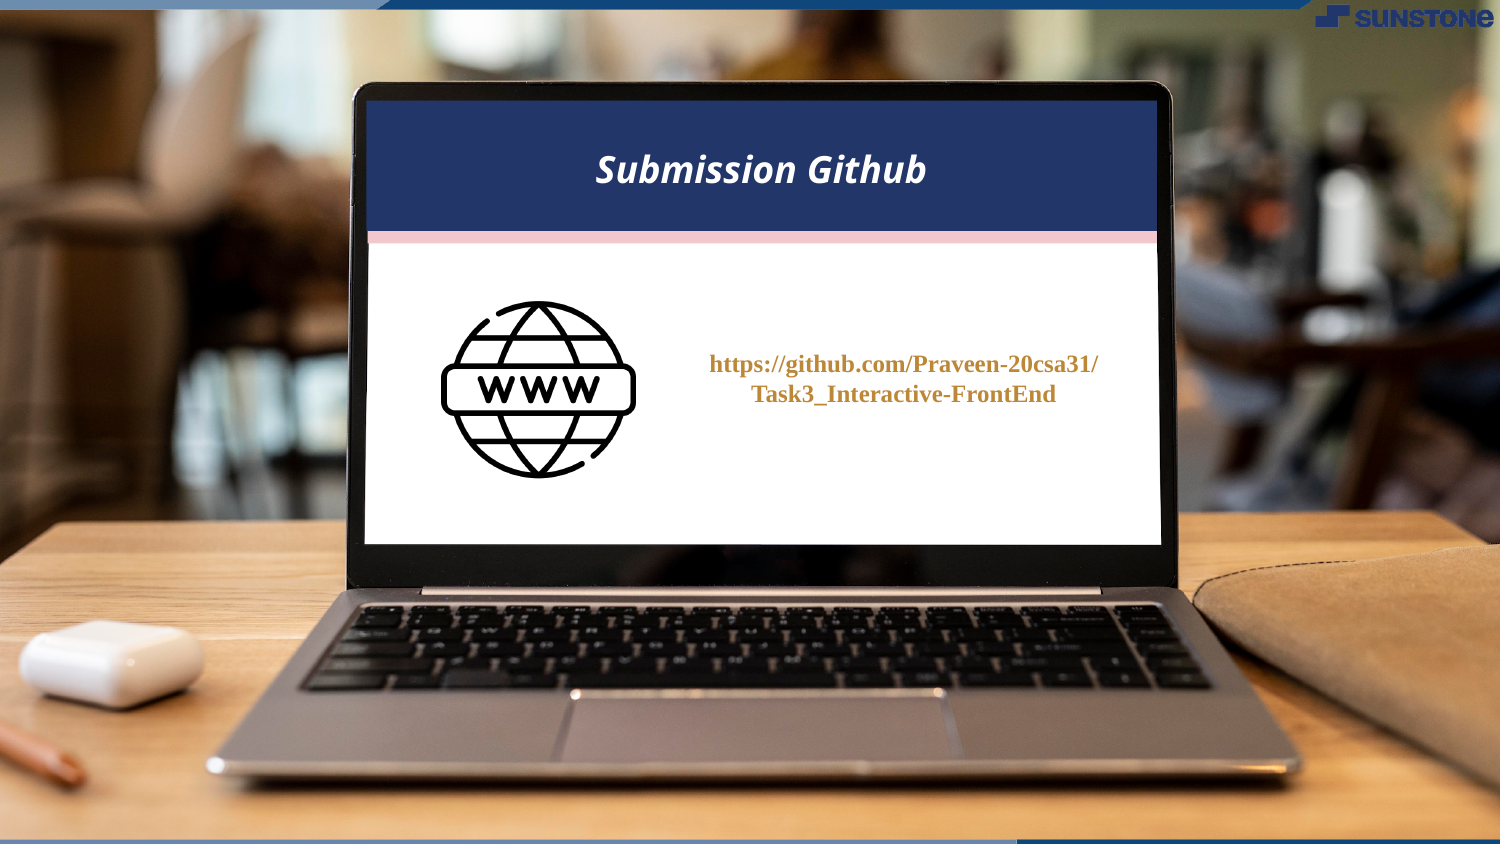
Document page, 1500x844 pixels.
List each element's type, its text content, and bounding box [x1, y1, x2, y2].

picture [0, 0, 1500, 844]
list Submission Github [432, 131, 1091, 206]
list https://github.com/Praveen-20csa31/Task3_Interactive-FrontEnd [670, 132, 1138, 622]
